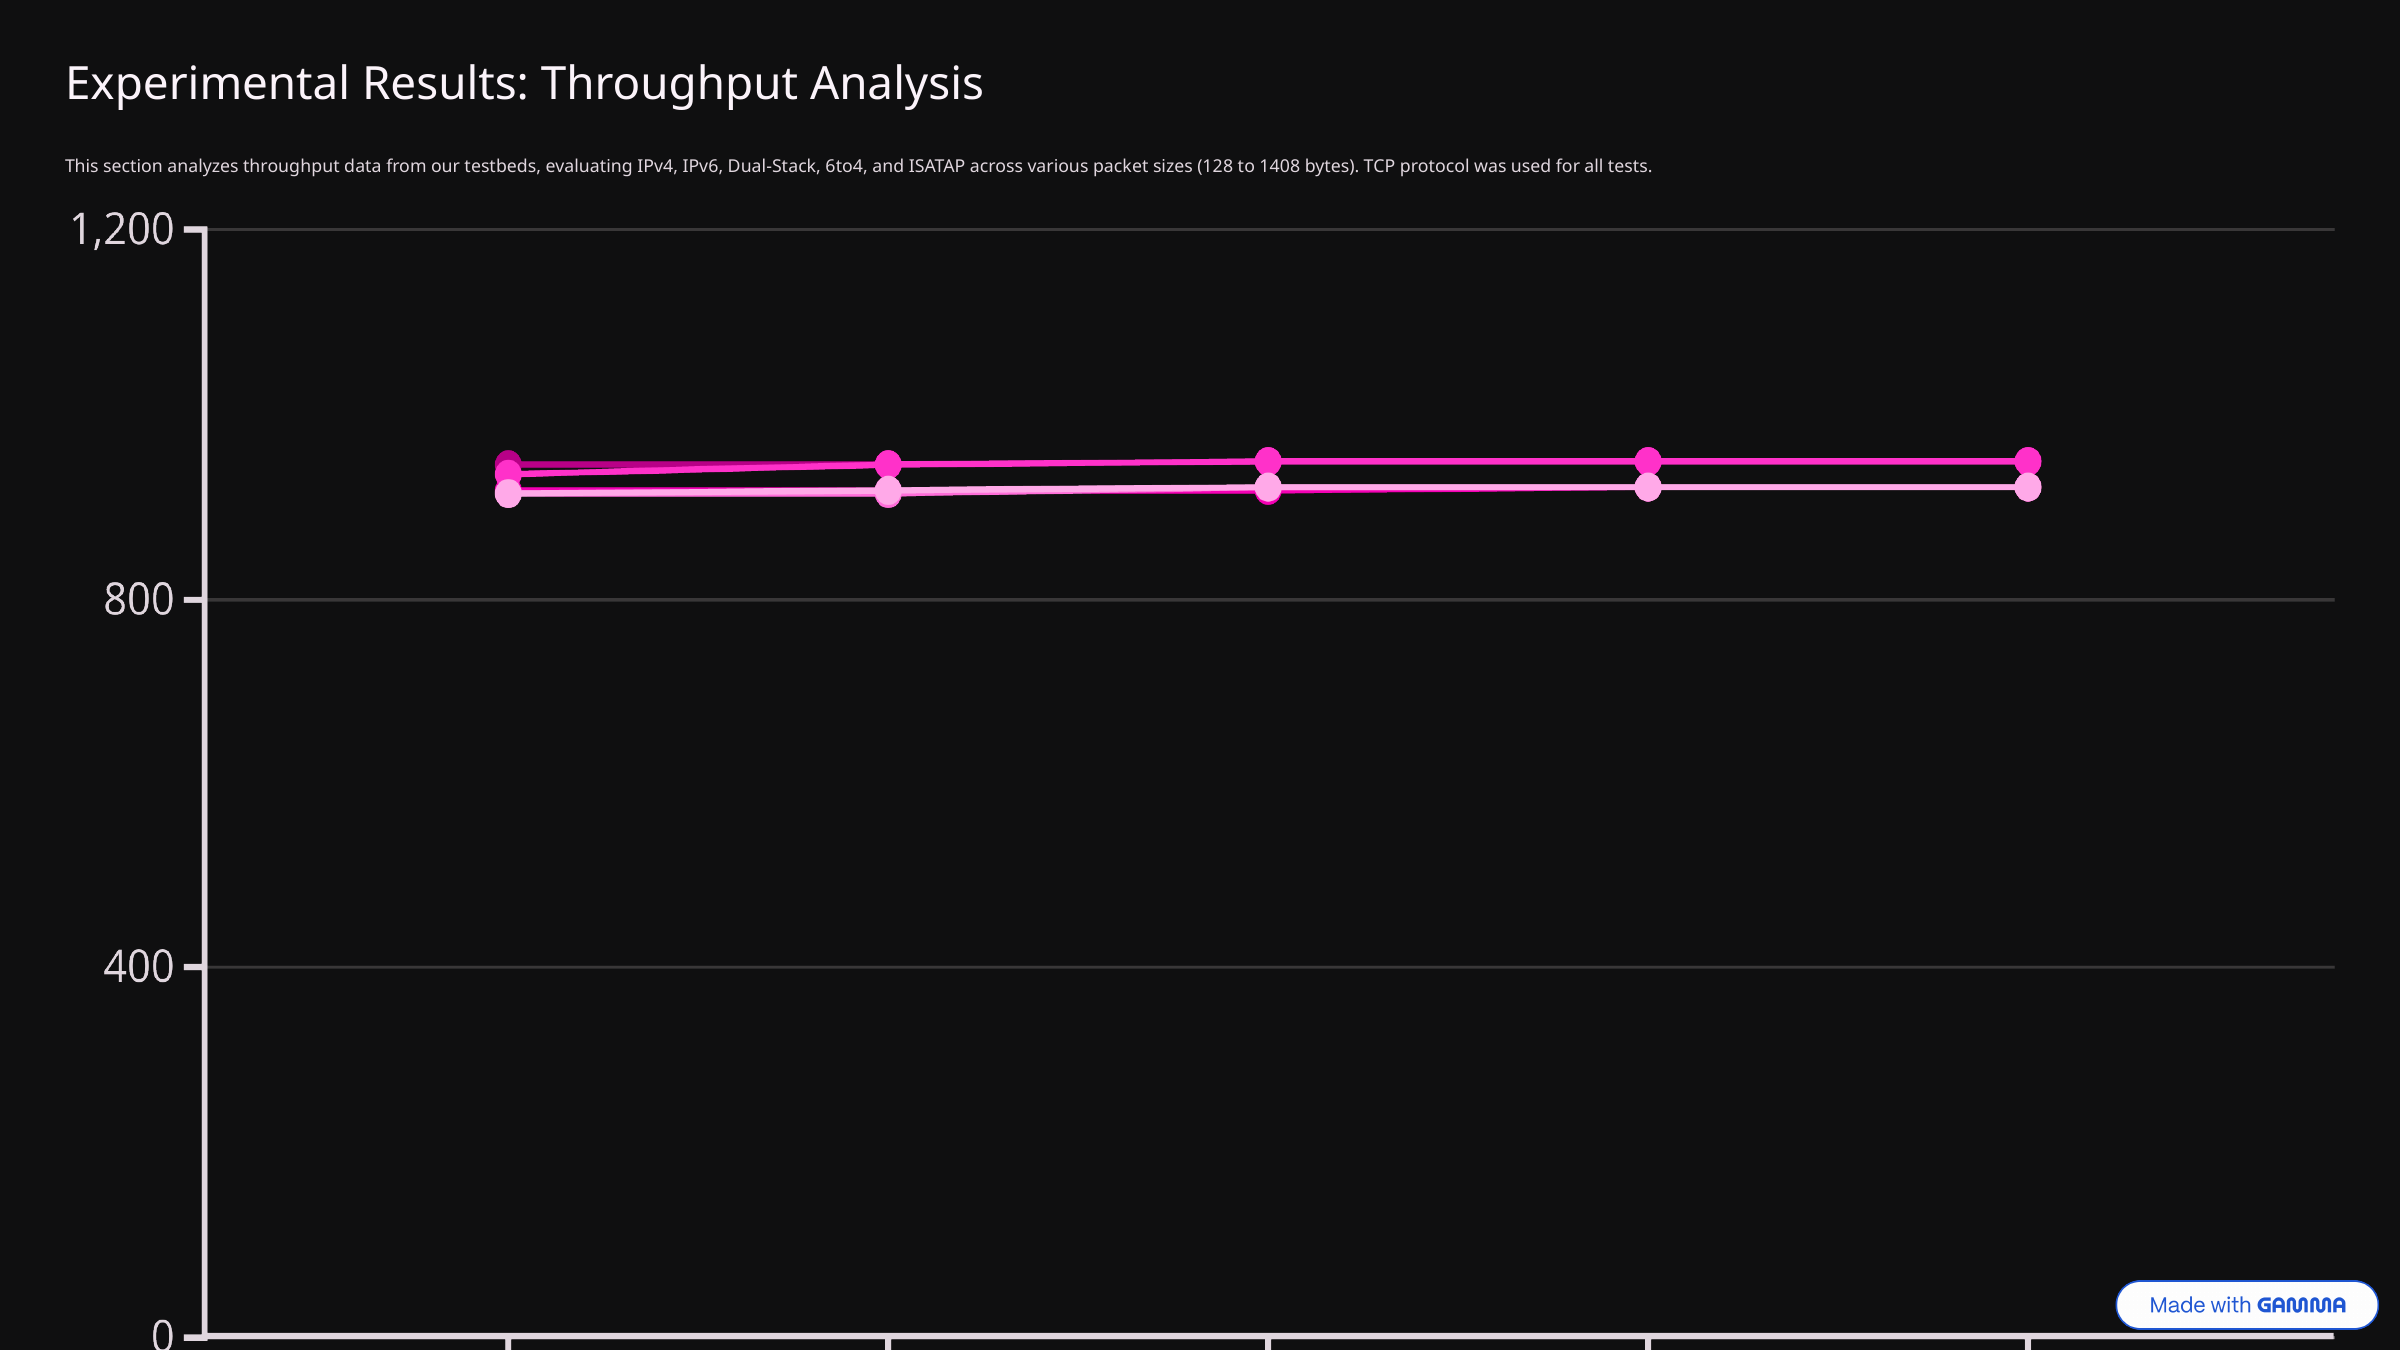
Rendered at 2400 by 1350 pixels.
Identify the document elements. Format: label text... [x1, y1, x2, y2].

text_box Experimental Results: Throughput Analysis [65, 51, 1209, 110]
text_box This section analyzes throughput data from our testbeds, evaluating IPv4, IPv6, Dual-Stack, 6to4, and ISATAP across various packet sizes (128 to 1408 bytes). TCP protocol was used for all tests. [65, 146, 2335, 177]
picture [65, 197, 2389, 1350]
